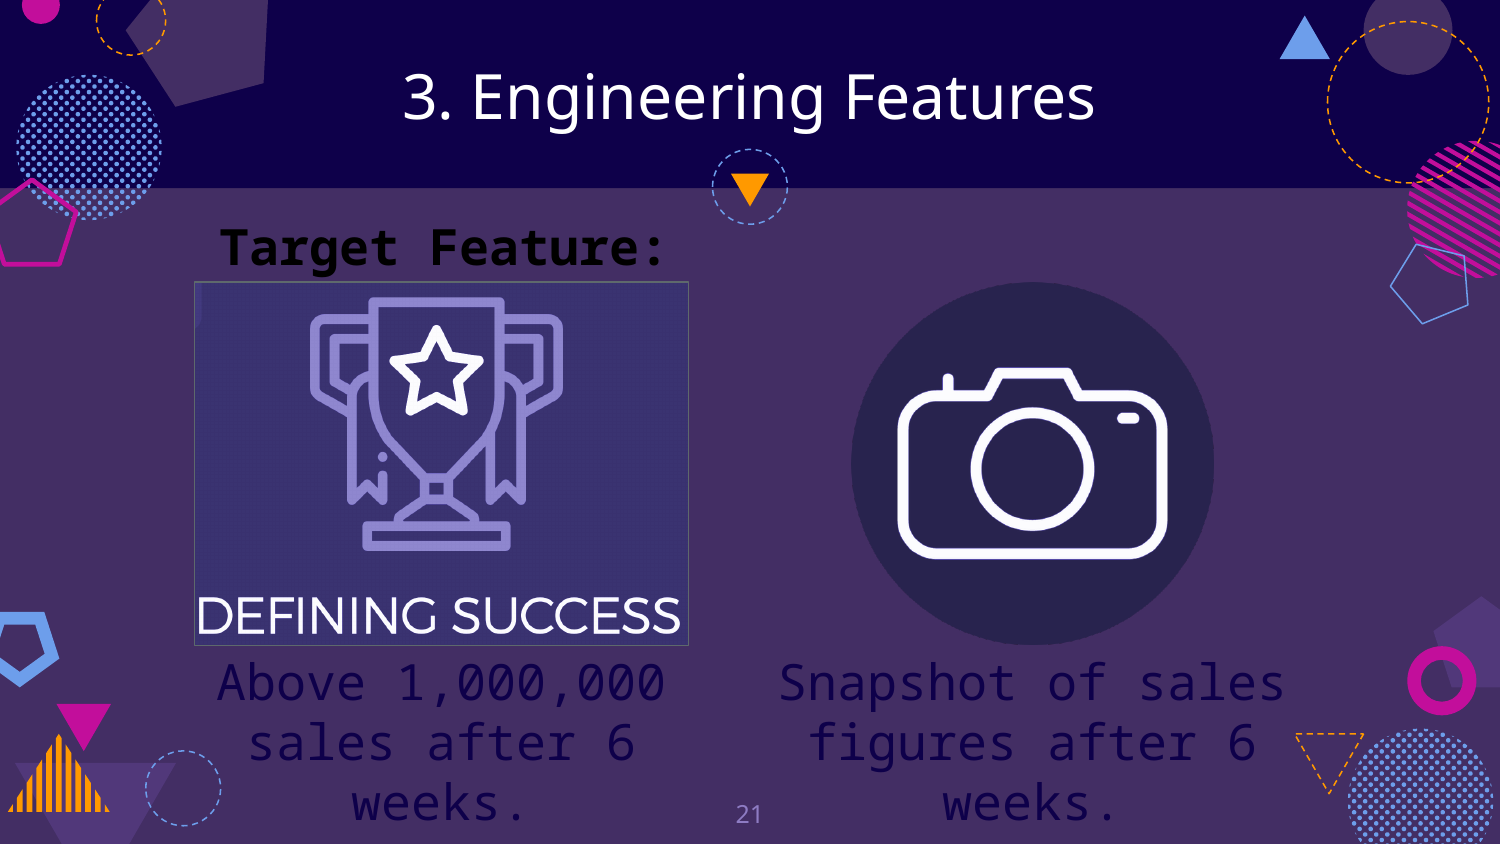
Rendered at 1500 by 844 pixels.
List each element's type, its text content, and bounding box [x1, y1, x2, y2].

text_box Snapshot of sales figures after 6 weeks. [725, 635, 1340, 777]
title 3. Engineering Features [335, 0, 1165, 189]
picture [851, 282, 1214, 646]
text_box Above 1,000,000 sales after 6 weeks. [157, 635, 725, 777]
slide_number ‹#› [705, 783, 795, 844]
text_box Target Feature: [204, 200, 1411, 342]
picture [194, 282, 688, 646]
